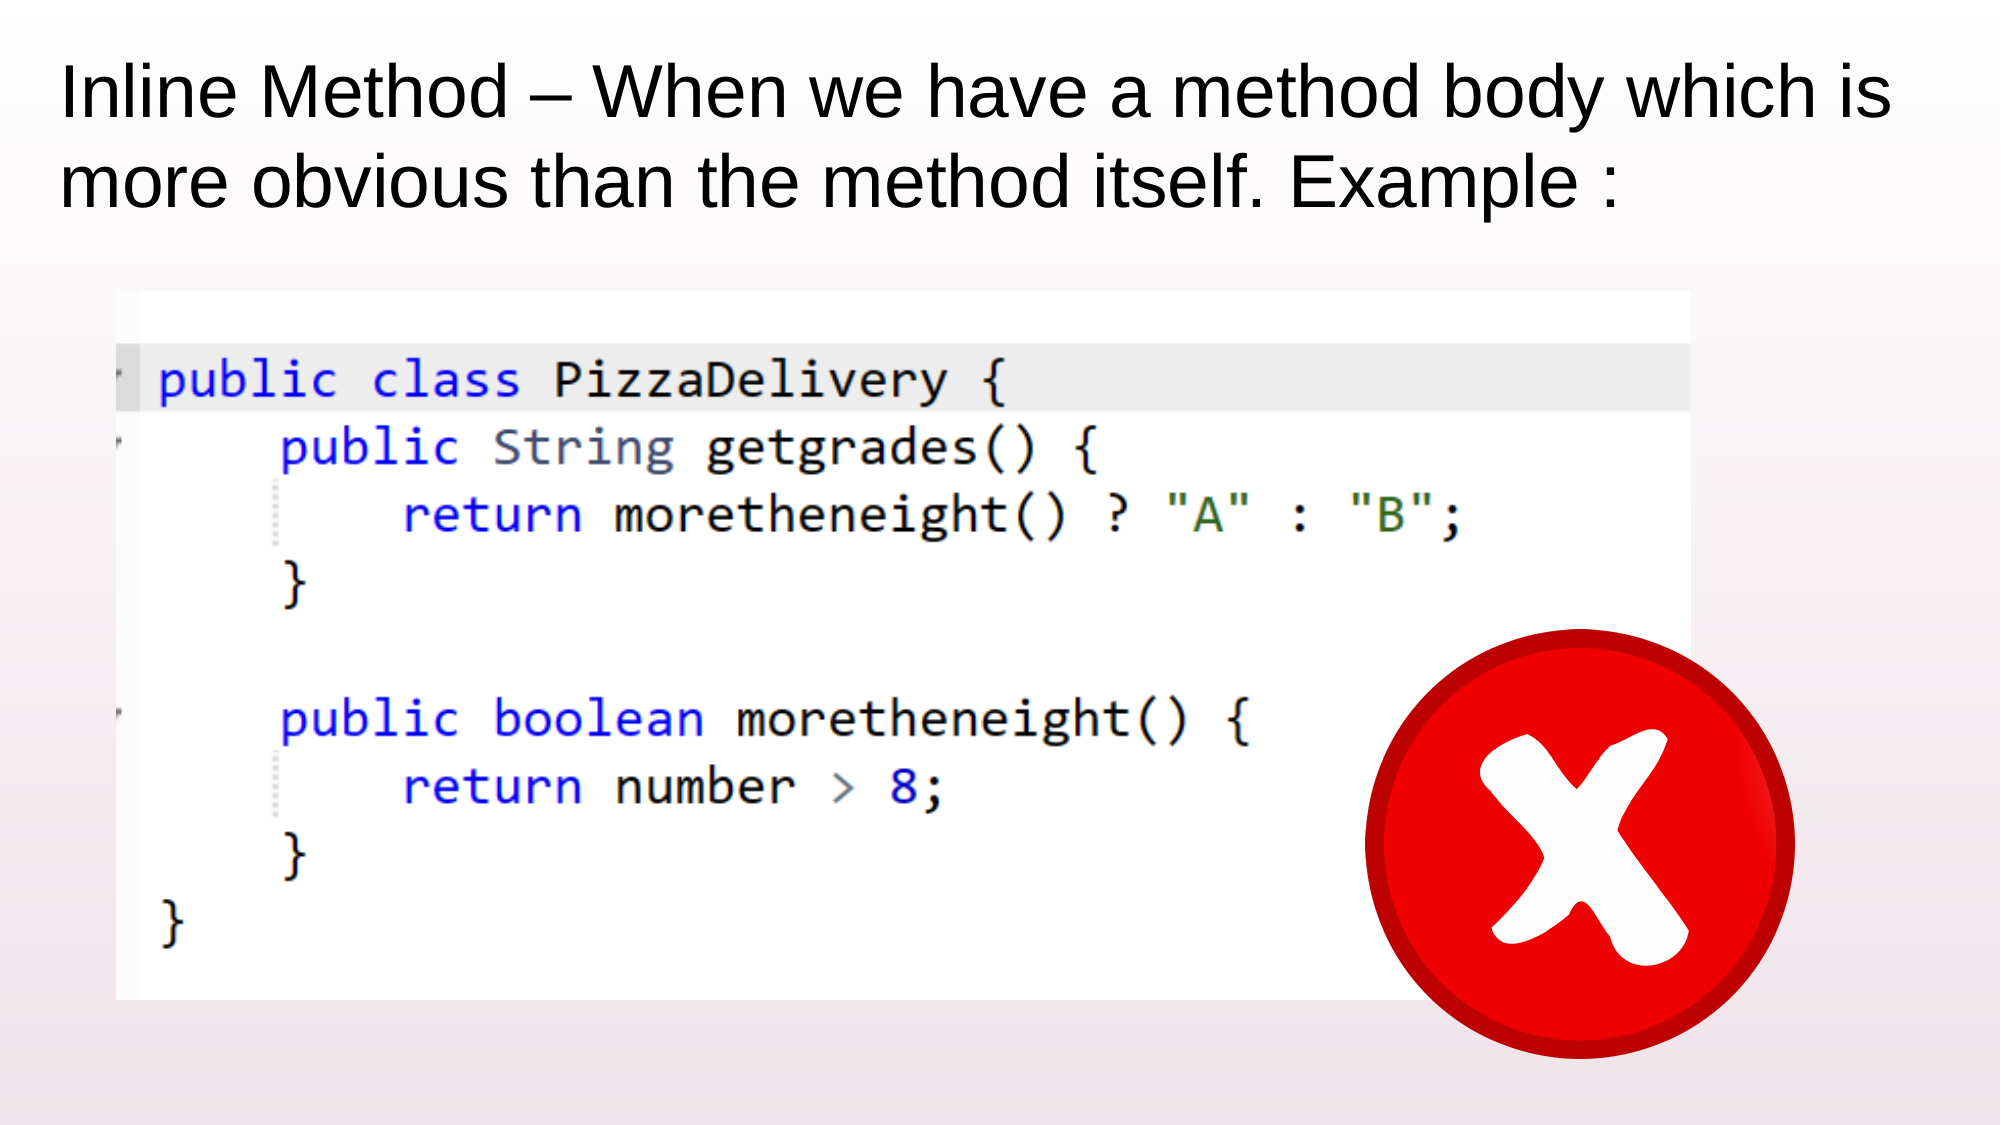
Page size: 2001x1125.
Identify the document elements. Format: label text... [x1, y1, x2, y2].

picture [116, 291, 1795, 1059]
text_box Inline Method – When we have a method body which is more obvious than the method itself. Example : [44, 34, 1956, 230]
